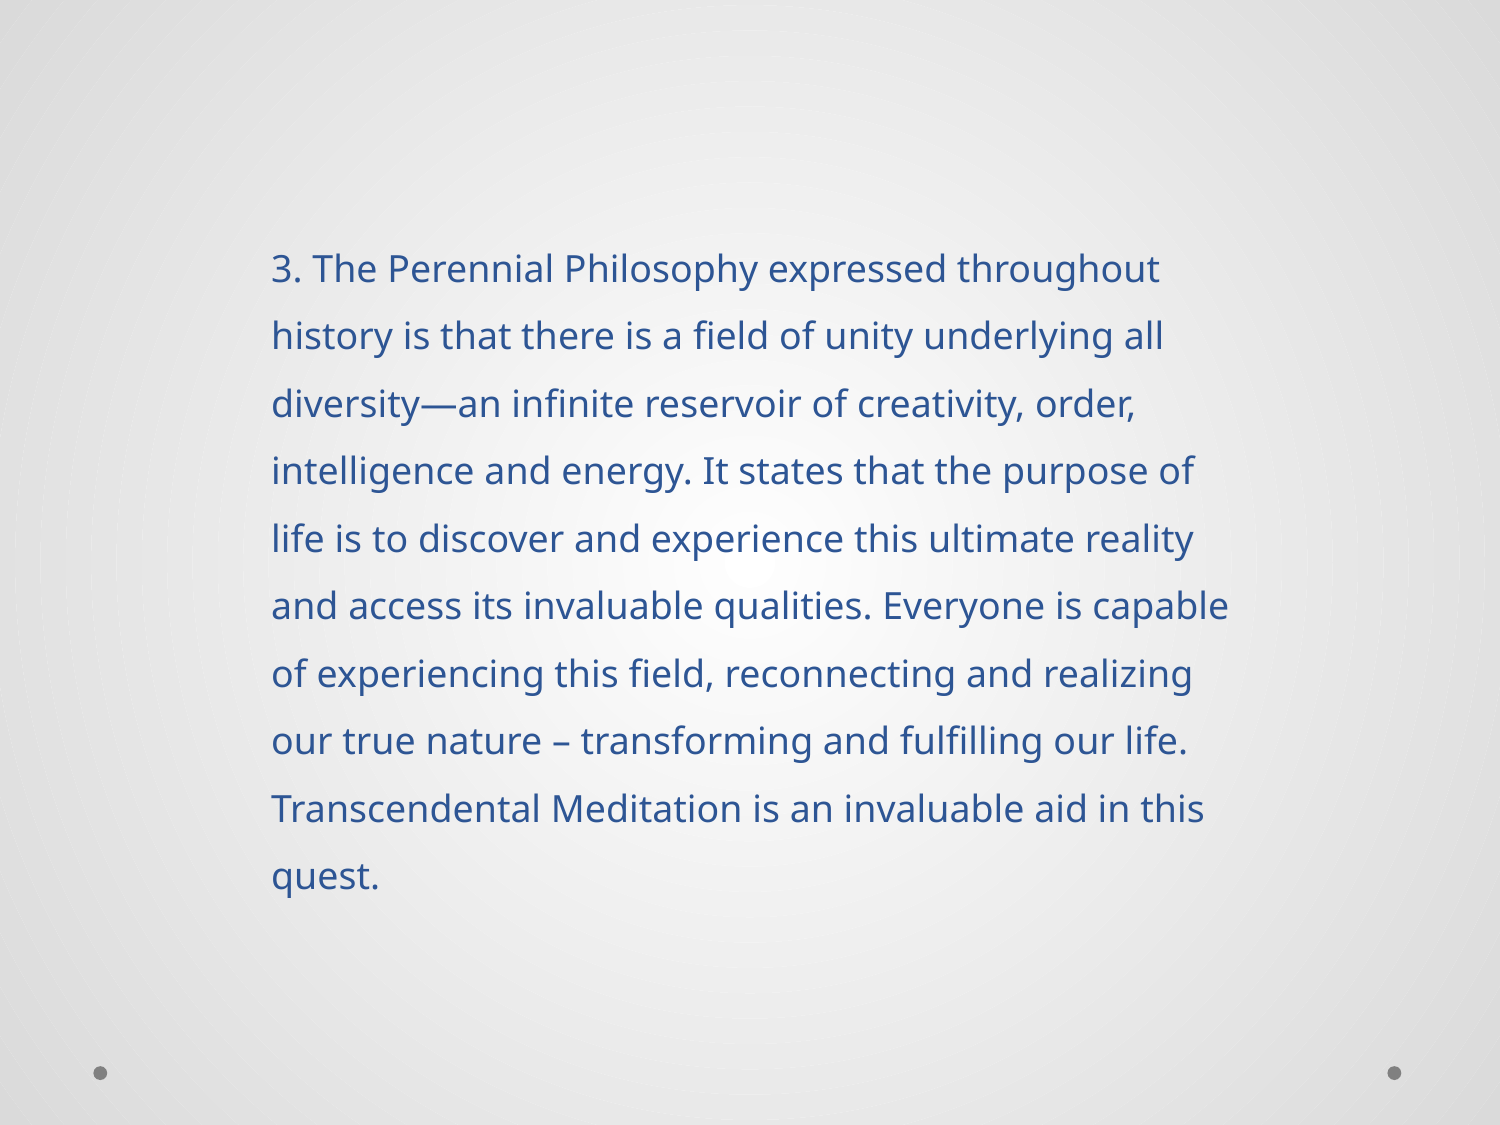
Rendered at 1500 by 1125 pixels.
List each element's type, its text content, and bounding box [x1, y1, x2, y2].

text_box 3. The Perennial Philosophy expressed throughout history is that there is a field of unity underlying all diversity—an infinite reservoir of creativity, order, intelligence and energy. It states that the purpose of life is to discover and experience this ultimate reality and access its invaluable qualities. Everyone is capable of experiencing this field, reconnecting and realizing our true nature – transforming and fulfilling our life. Transcendental Meditation is an invaluable aid in this quest. [256, 214, 1261, 973]
